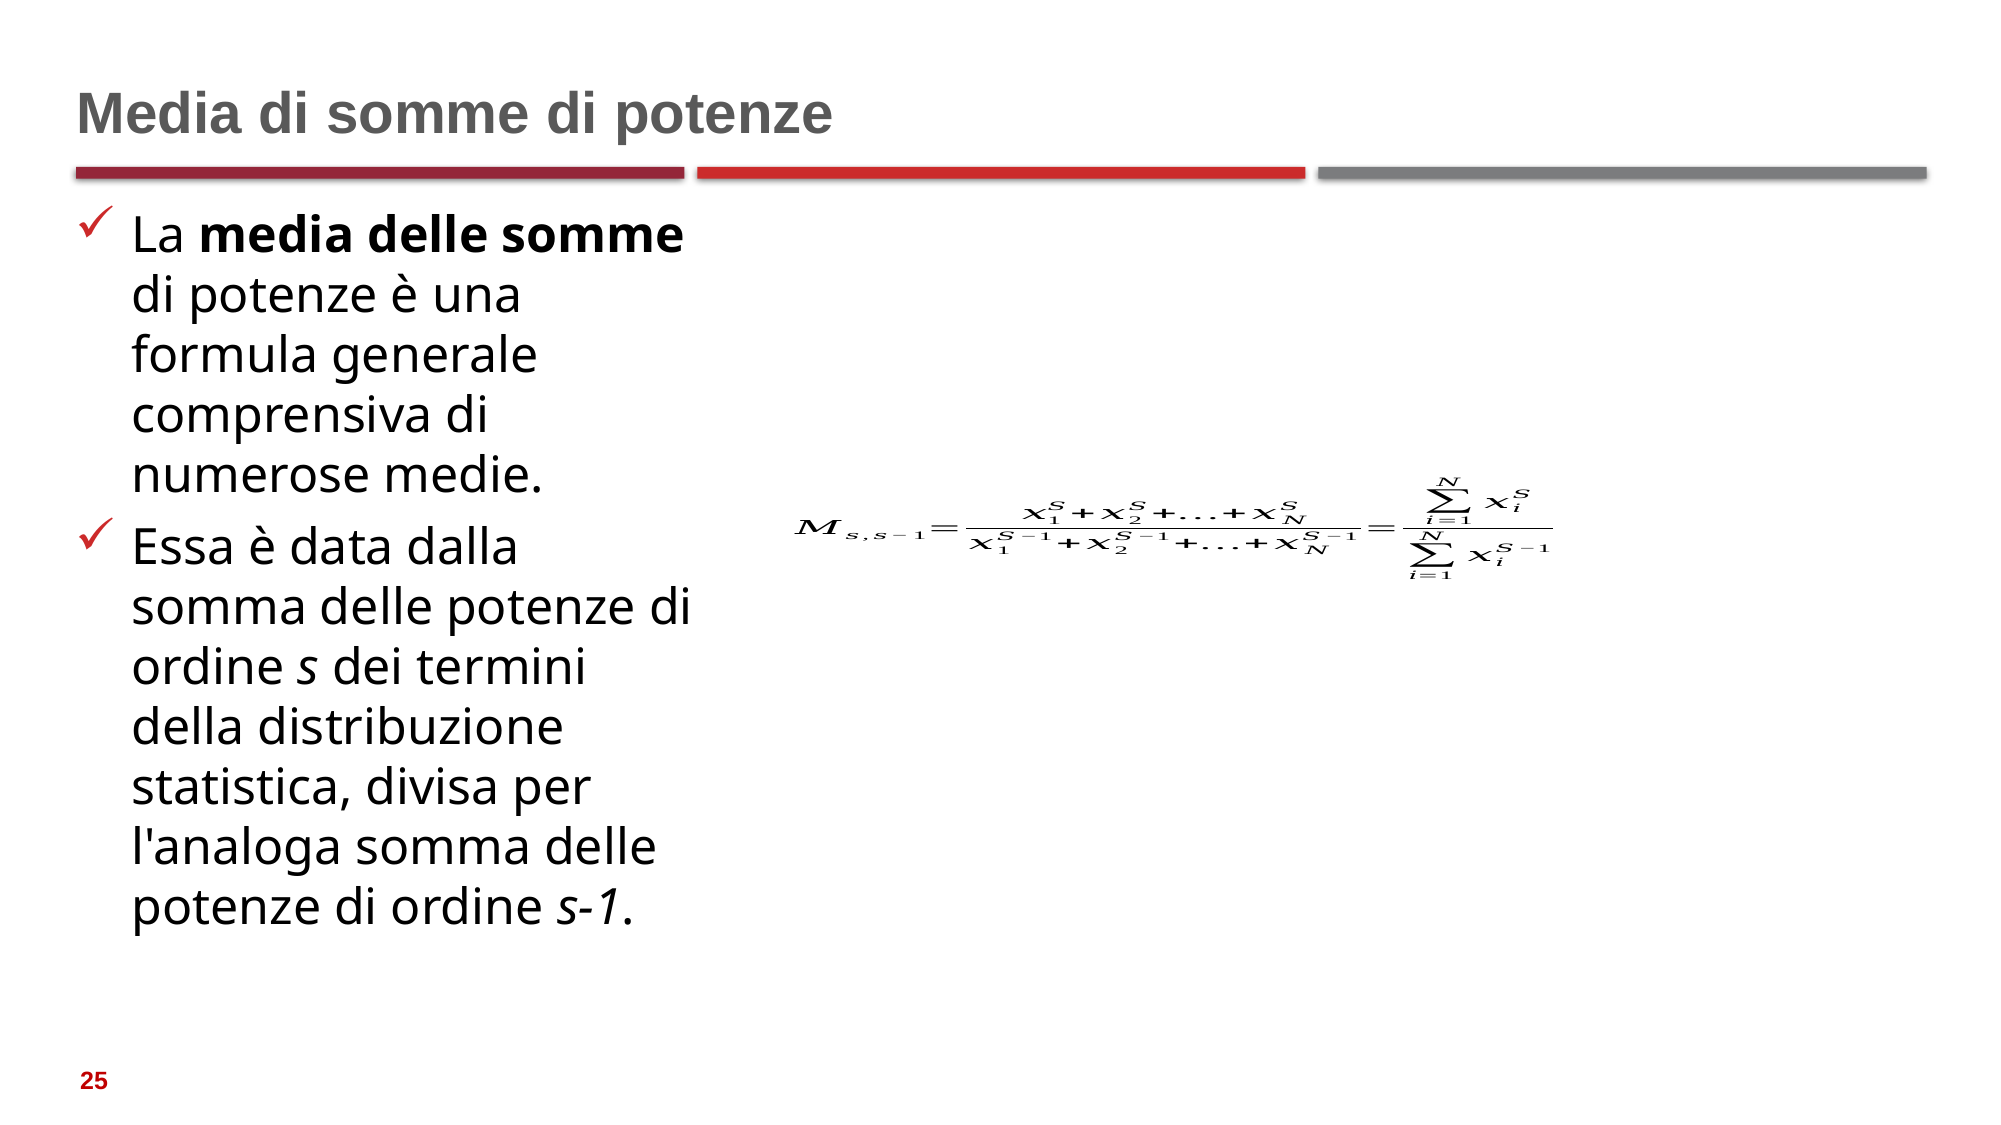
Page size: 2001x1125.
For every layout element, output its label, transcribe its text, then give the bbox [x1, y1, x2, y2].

slide_number 25 [53, 1049, 136, 1110]
list La media delle somme di potenze è una formula generale comprensiva di numerose medie. Essa è data dalla somma delle potenze di ordine s dei termini della distribuzione statistica, divisa per l'analoga somma delle potenze di ordine s-1. [75, 202, 707, 923]
title Media di somme di potenze [76, 82, 1926, 146]
